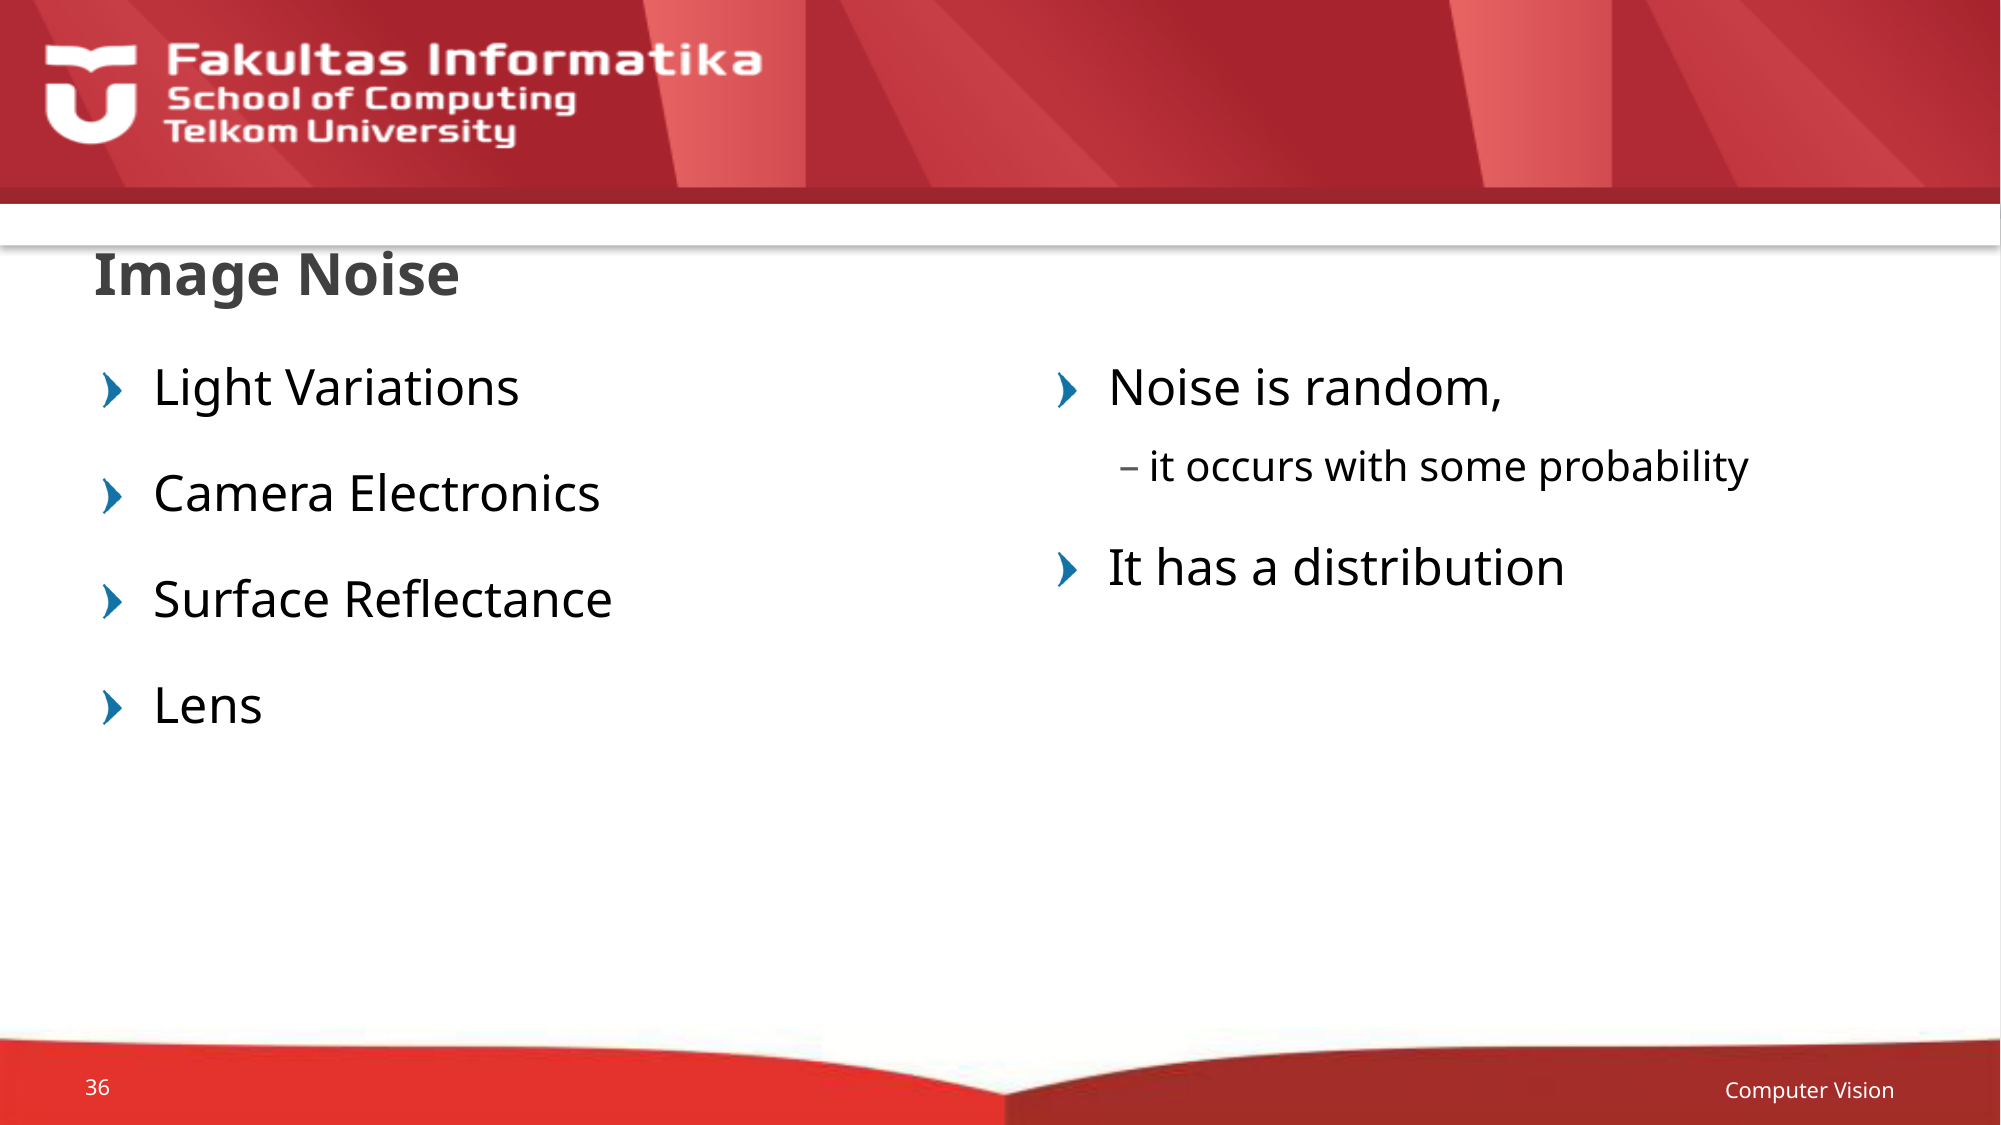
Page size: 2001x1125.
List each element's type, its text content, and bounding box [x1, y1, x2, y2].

slide_number 36 [85, 1058, 164, 1119]
picture [0, 0, 2001, 1125]
picture [96, 361, 126, 410]
list Noise is random, it occurs with some probability It has a distribution [1036, 339, 1920, 987]
picture [96, 467, 126, 516]
picture [96, 573, 126, 621]
picture [1051, 361, 1081, 410]
list Computer Vision [1185, 1058, 1911, 1119]
picture [96, 679, 126, 727]
picture [1051, 541, 1081, 589]
list Light Variations Camera Electronics Surface Reflectance Lens [81, 339, 965, 987]
title Image Noise [79, 219, 1920, 325]
